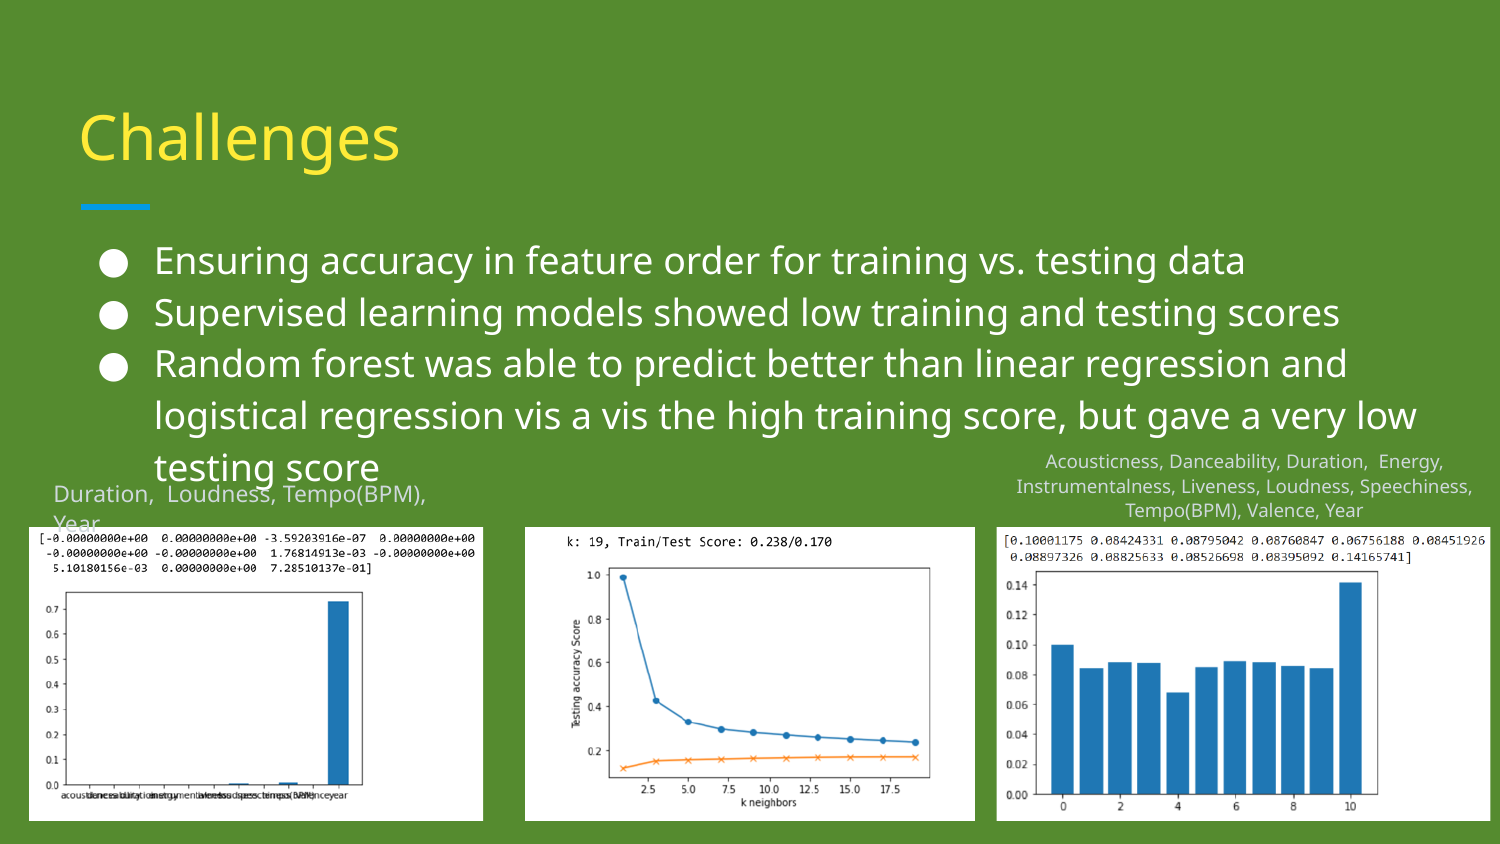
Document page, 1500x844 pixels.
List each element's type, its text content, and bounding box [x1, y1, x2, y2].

title Challenges [63, 75, 1437, 188]
picture [28, 527, 484, 821]
text_box Acousticness, Danceability, Duration, Energy, Instrumentalness, Liveness, Loudness, Speechiness, Tempo(BPM), Valence, Year [998, 432, 1491, 527]
text_box Duration, Loudness, Tempo(BPM), Year [38, 461, 474, 526]
picture [996, 527, 1491, 821]
picture [525, 527, 975, 821]
list Ensuring accuracy in feature order for training vs. testing data Supervised learning models showed low training and testing scores Random forest was able to predict better than linear regression and logistical regression vis a vis the high training score, but gave a very low testing score [63, 215, 1460, 721]
